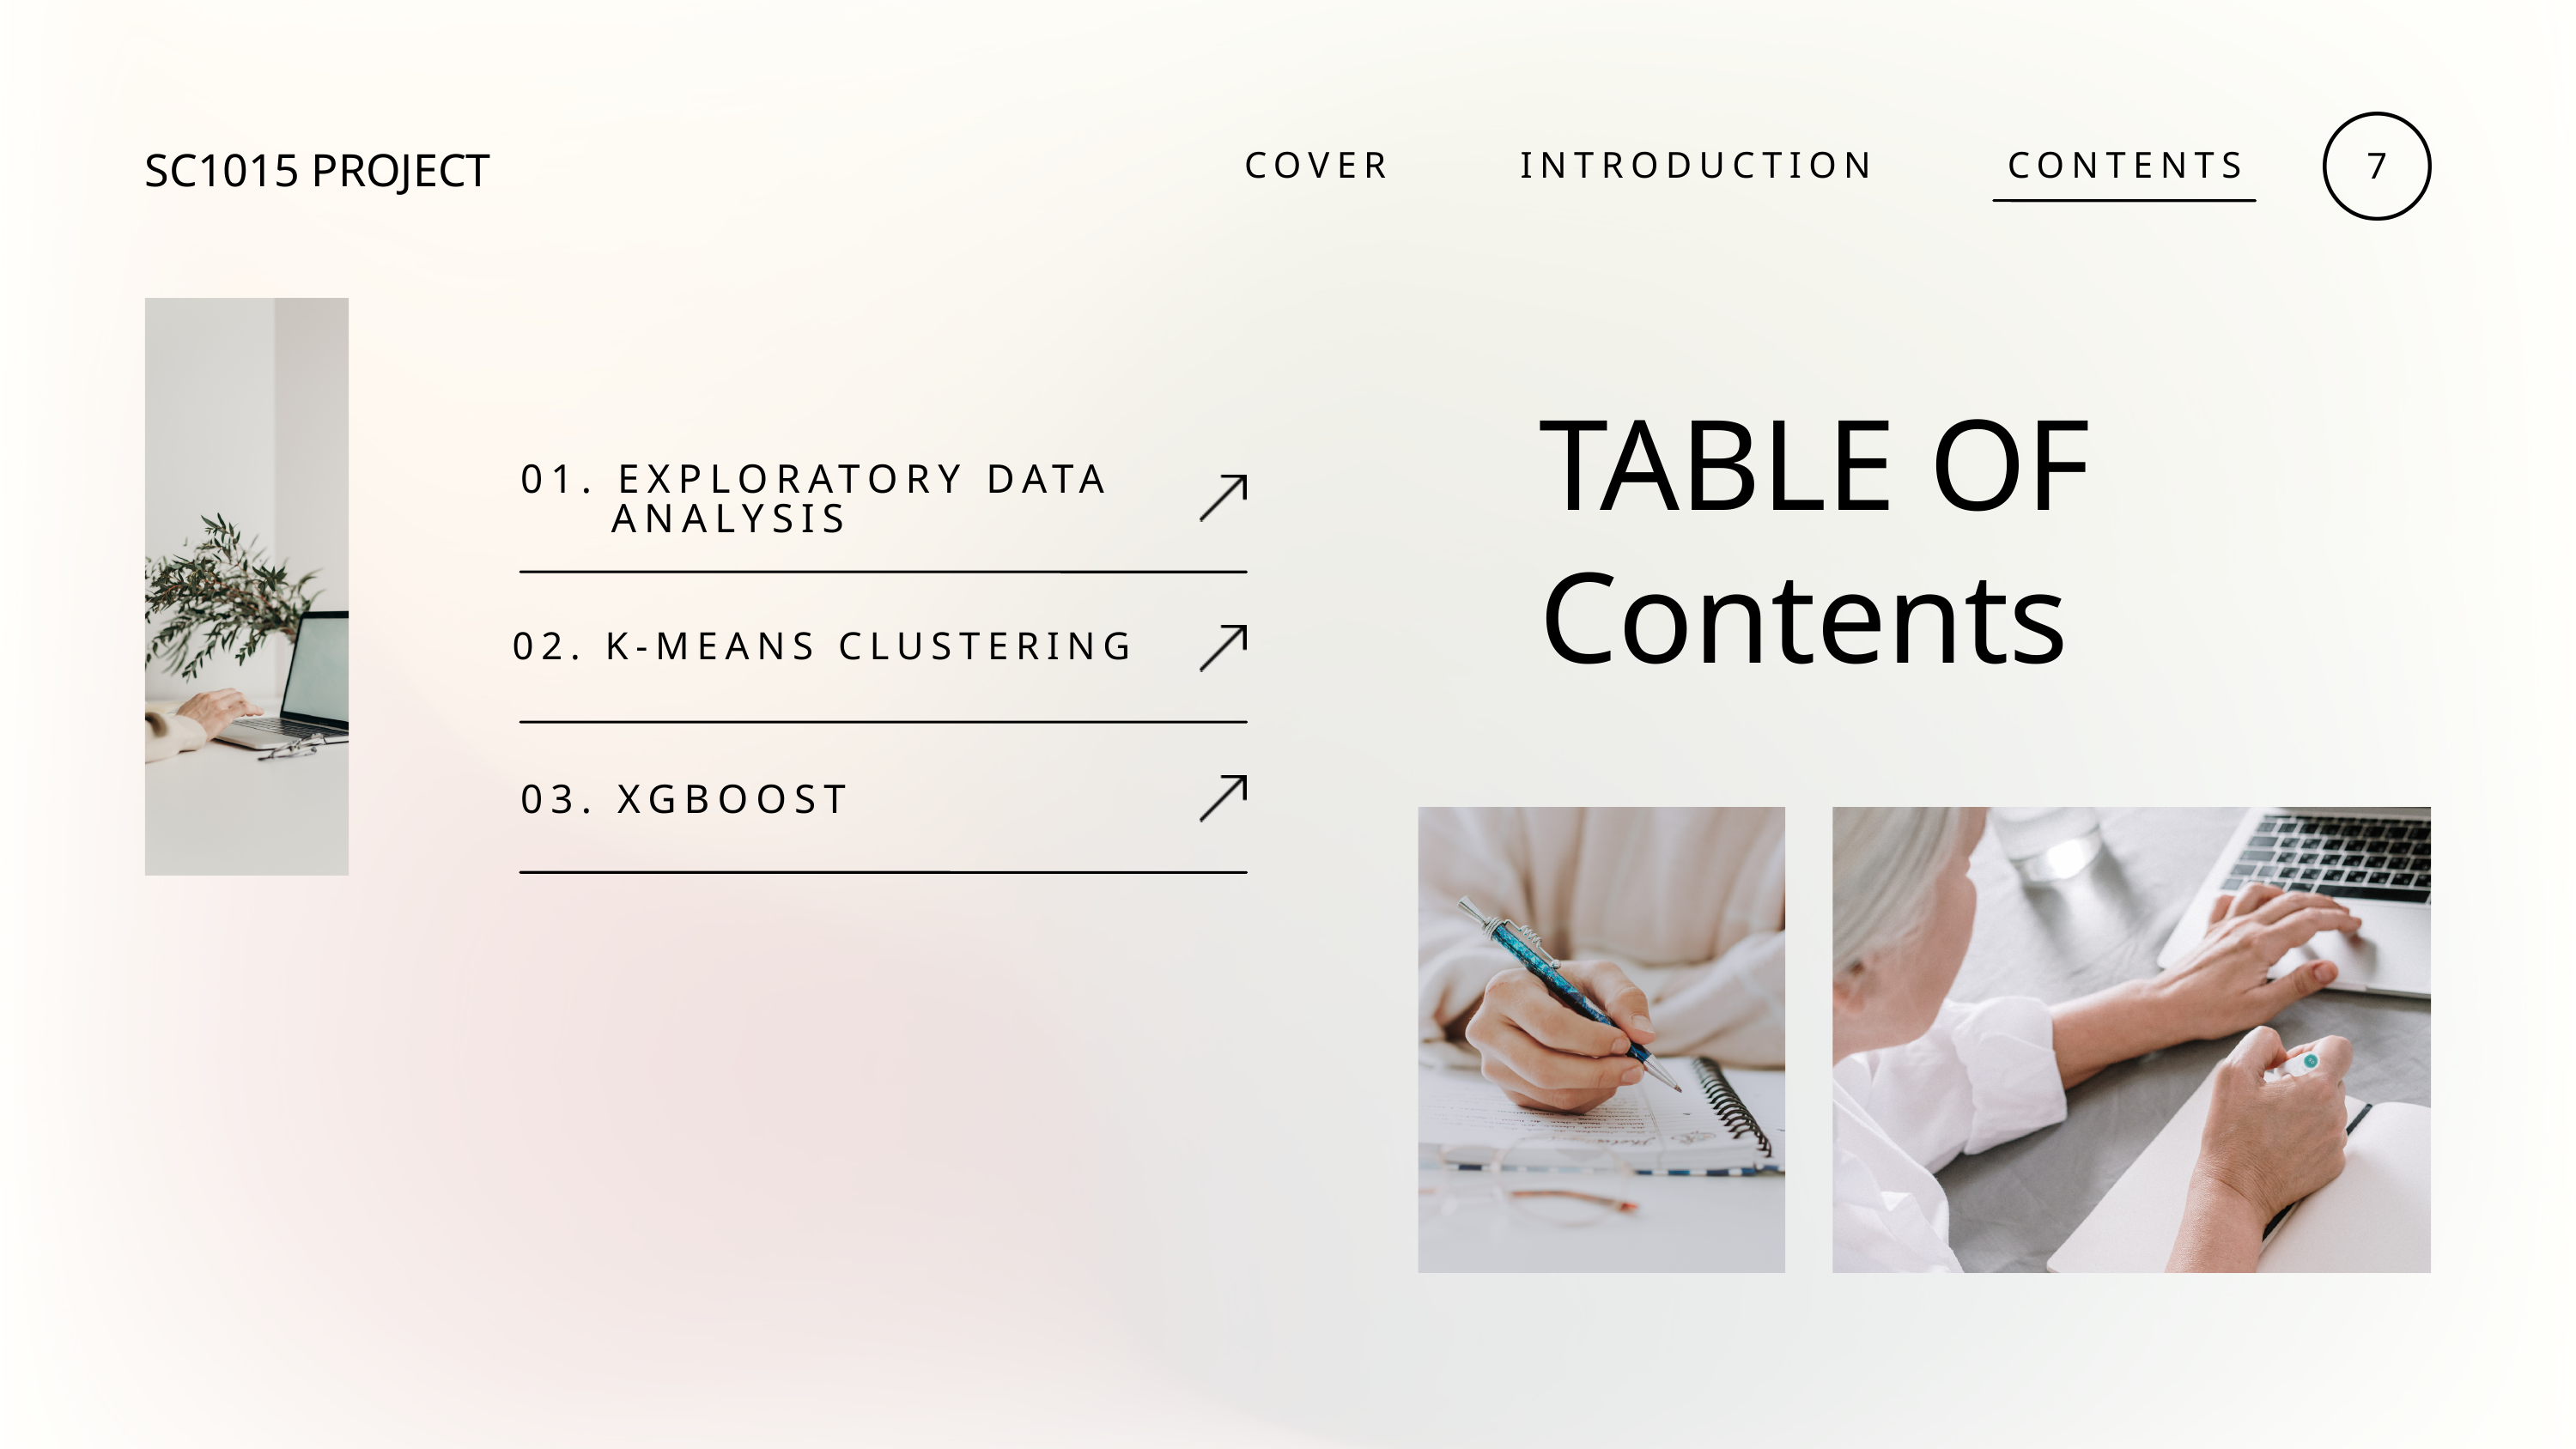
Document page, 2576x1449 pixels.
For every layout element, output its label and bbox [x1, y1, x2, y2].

text_box [144, 298, 349, 876]
picture [0, 0, 2576, 1449]
text_box [1832, 806, 2432, 1273]
text_box [1418, 806, 1786, 1273]
